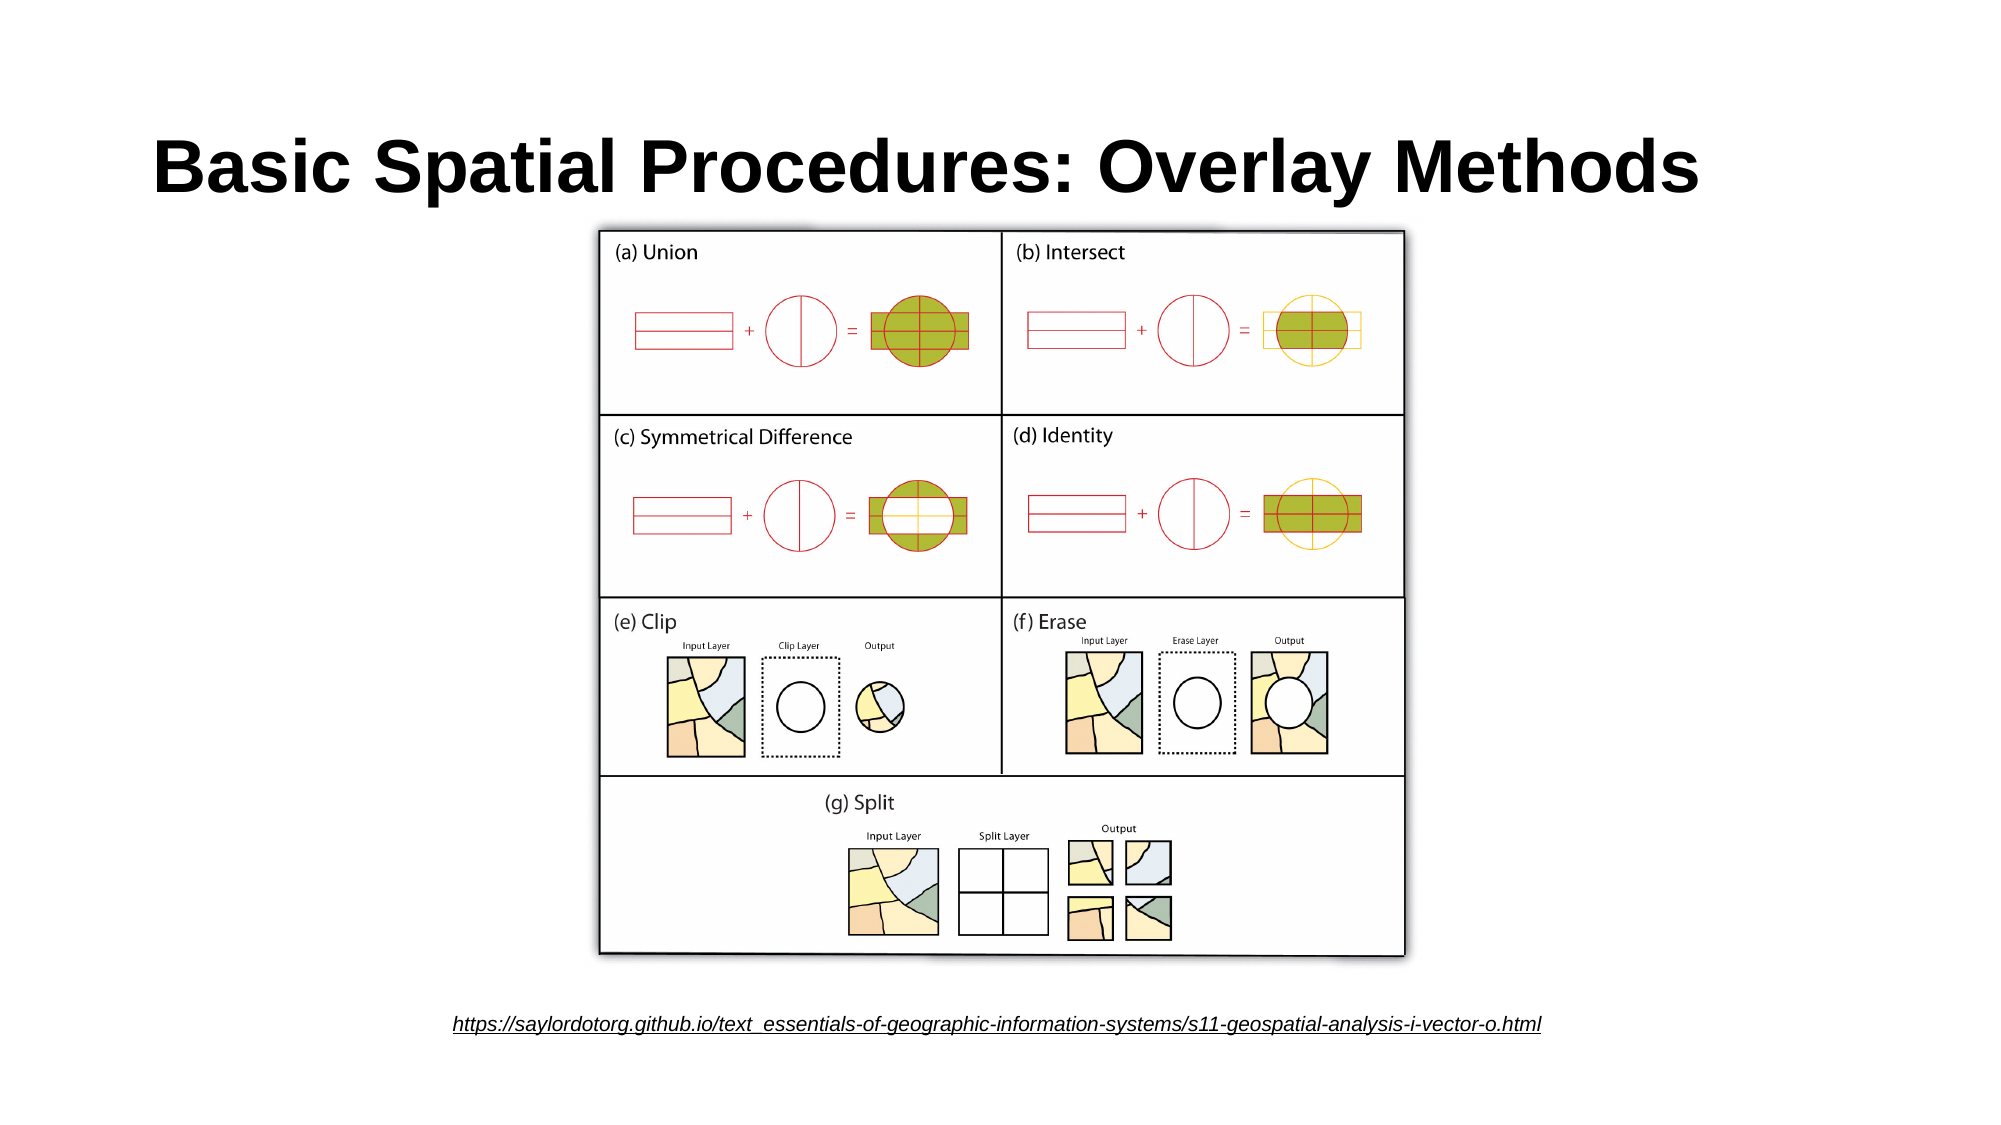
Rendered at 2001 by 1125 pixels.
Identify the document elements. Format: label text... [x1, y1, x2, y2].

title Basic Spatial Procedures: Overlay Methods [137, 59, 1863, 278]
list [583, 213, 1422, 973]
text_box https://saylordotorg.github.io/text_essentials-of-geographic-information-systems/s11-geospatial-analysis-i-vector-o.html [409, 1003, 1591, 1043]
